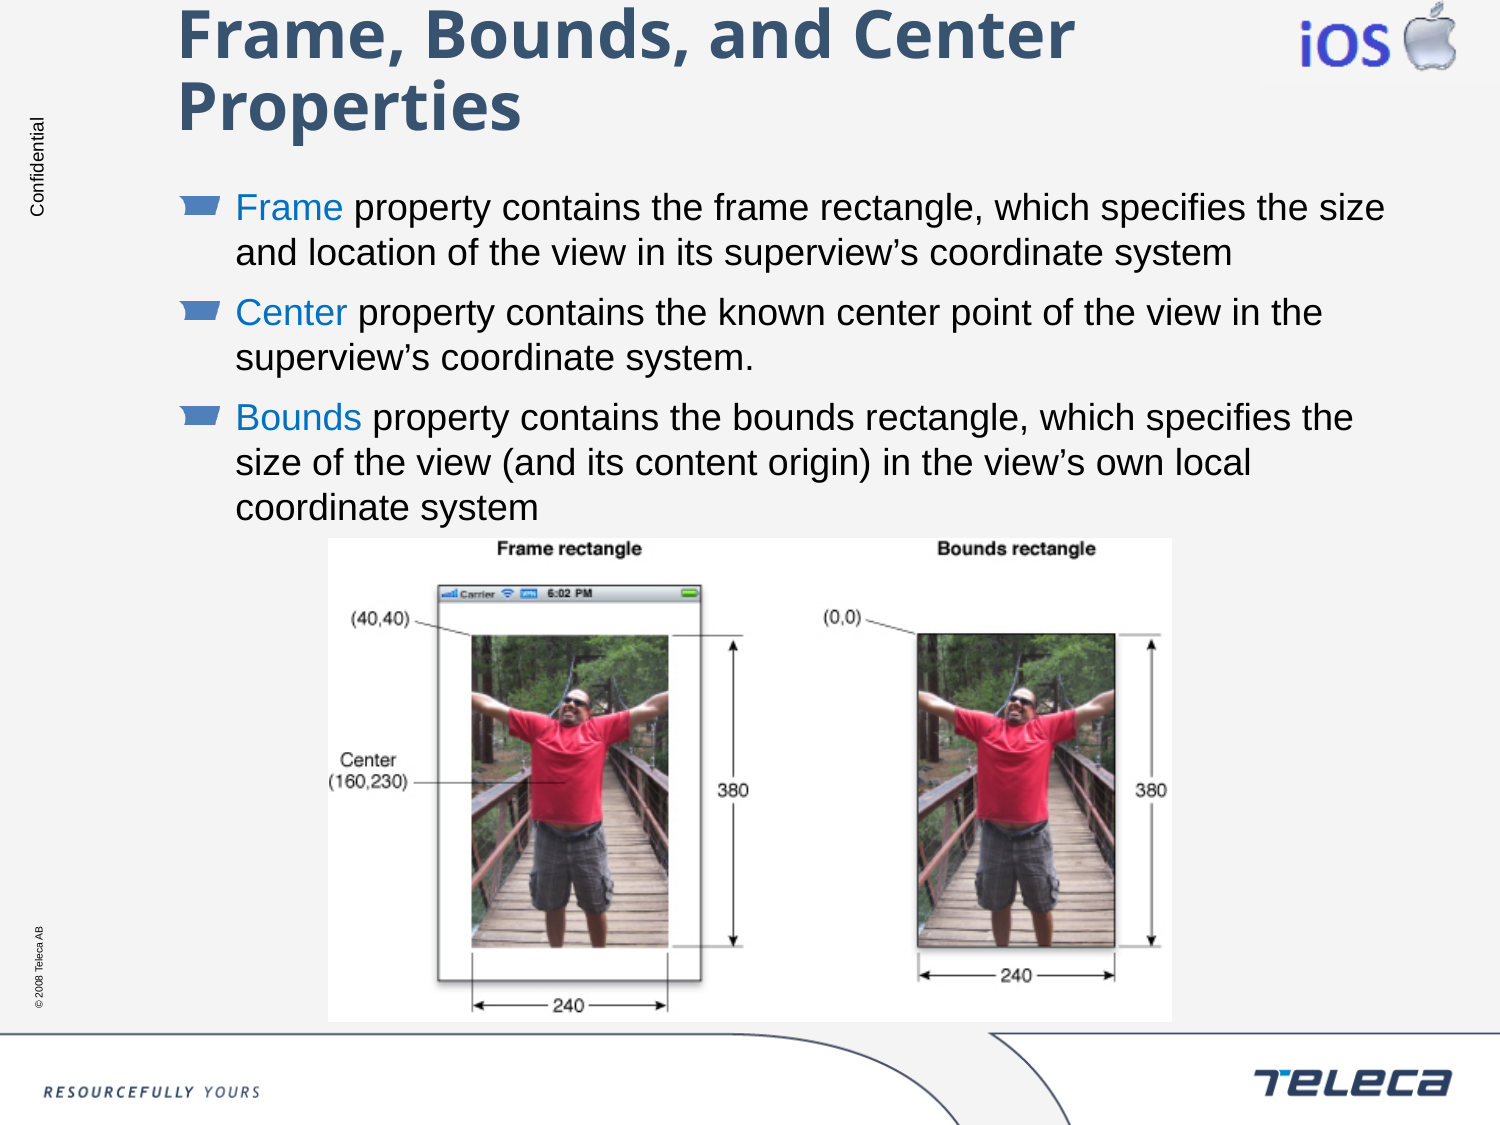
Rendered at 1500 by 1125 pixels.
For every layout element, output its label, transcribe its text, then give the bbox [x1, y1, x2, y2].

picture [179, 196, 220, 215]
picture [1260, 0, 1500, 86]
title Frame, Bounds, and Center Properties [161, 47, 1407, 153]
picture [0, 538, 1500, 1125]
picture [179, 406, 220, 425]
picture [179, 301, 220, 320]
list Frame property contains the frame rectangle, which specifies the size and location of the view in its superview’s coordinate system Center property contains the known center point of the view in the superview’s coordinate system. Bounds property contains the bounds rectangle, which specifies the size of the view (and its content origin) in the view’s own local coordinate system [163, 175, 1410, 984]
